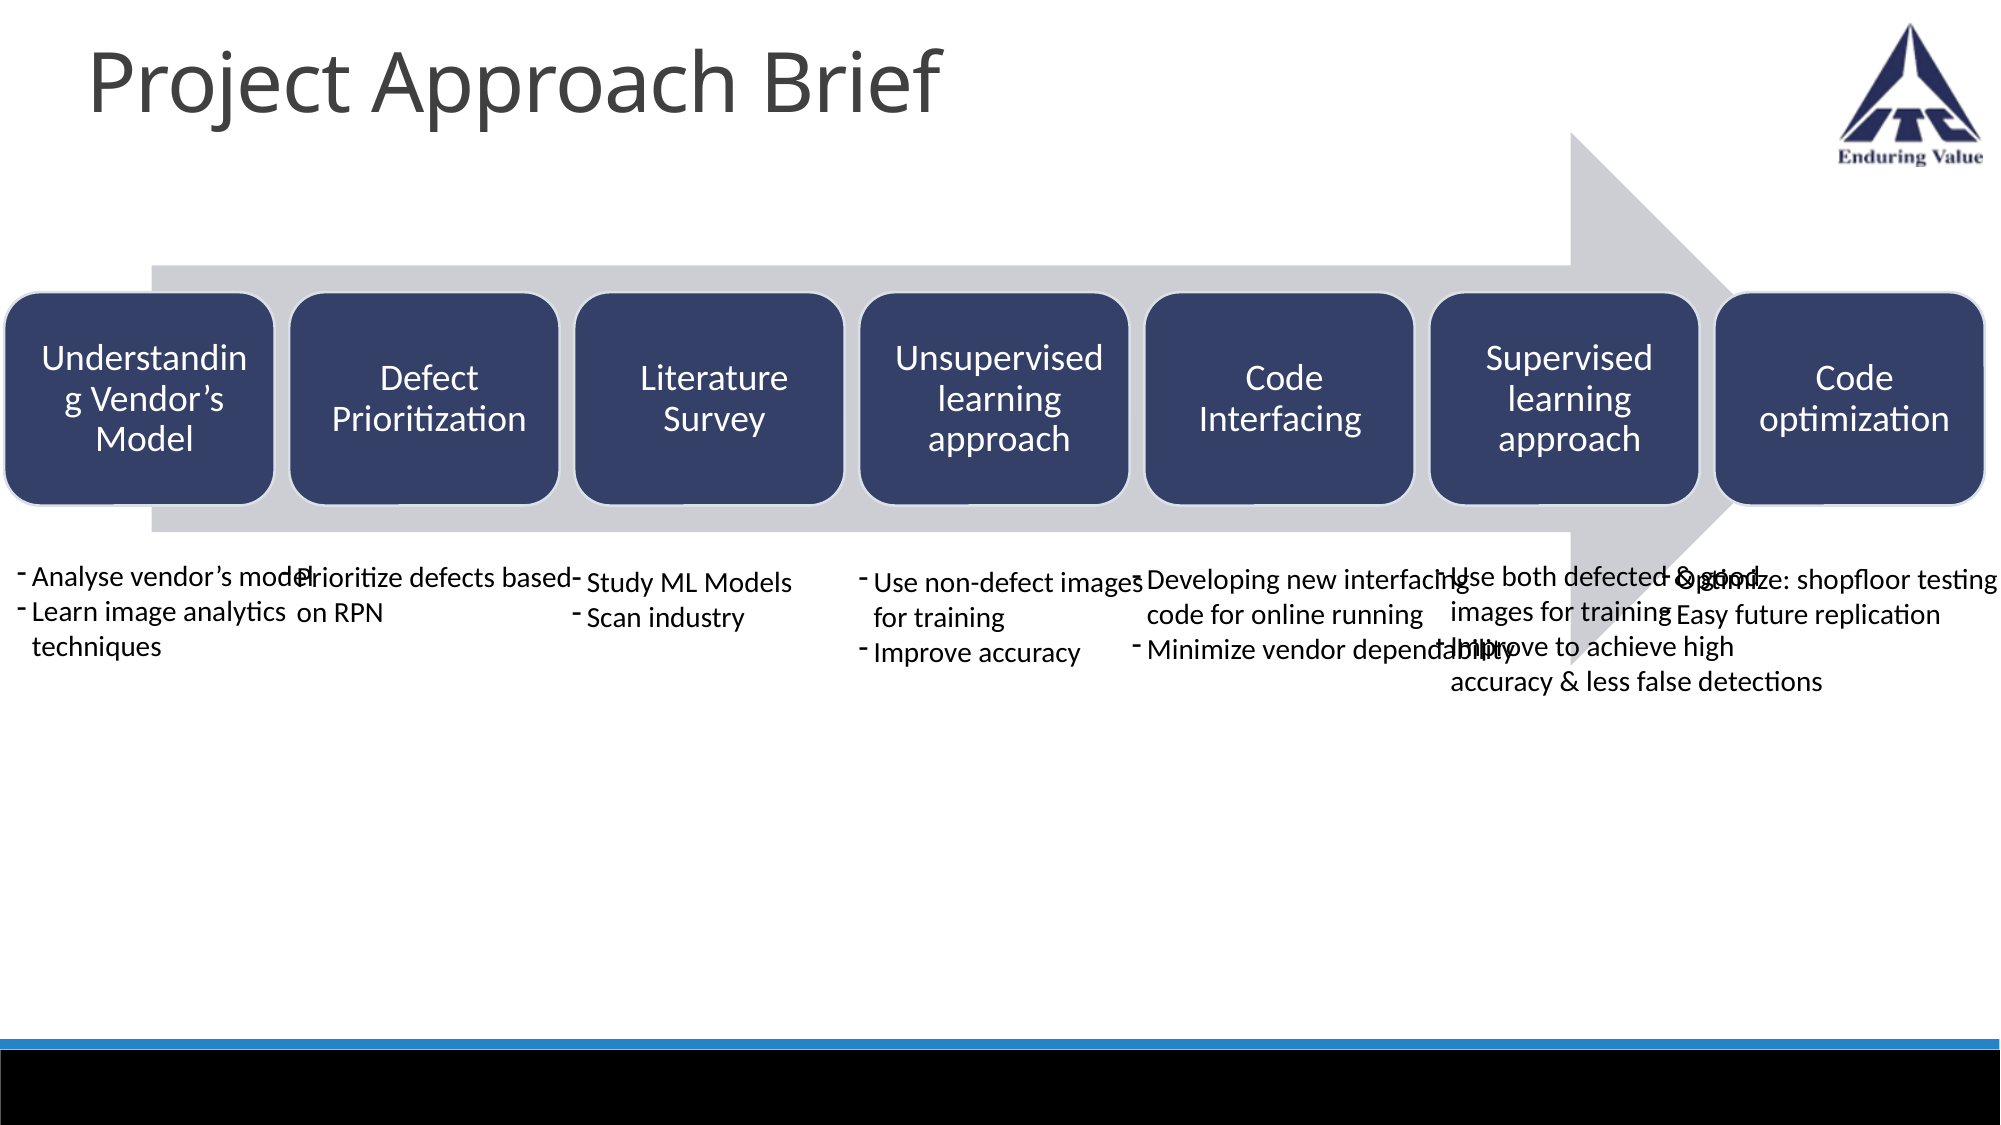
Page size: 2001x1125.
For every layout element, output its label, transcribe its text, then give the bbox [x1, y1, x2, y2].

picture [1838, 23, 1983, 131]
text_box Project Approach Brief [71, 36, 1722, 127]
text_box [2, 131, 1987, 667]
text_box Use both defected & good images for training Improve to achieve high accuracy & less false detections [1420, 676, 1856, 705]
